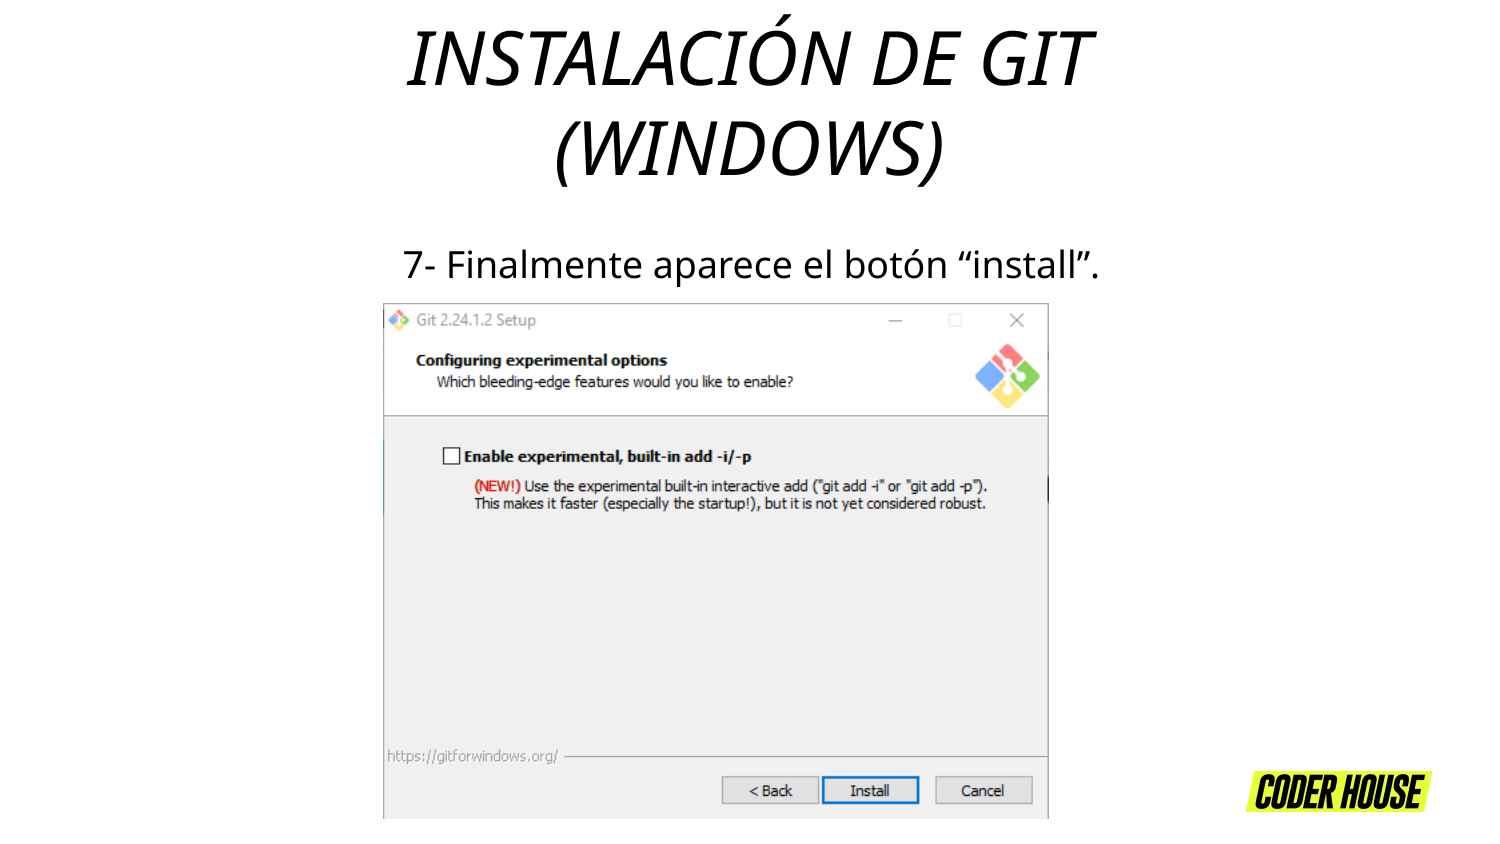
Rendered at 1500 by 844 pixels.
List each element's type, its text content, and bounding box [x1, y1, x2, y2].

text_box 7- Finalmente aparece el botón “install”. [158, 218, 1345, 334]
picture [1241, 764, 1437, 819]
picture [383, 303, 1050, 819]
text_box INSTALACIÓN DE GIT (WINDOWS) [266, 19, 1234, 183]
